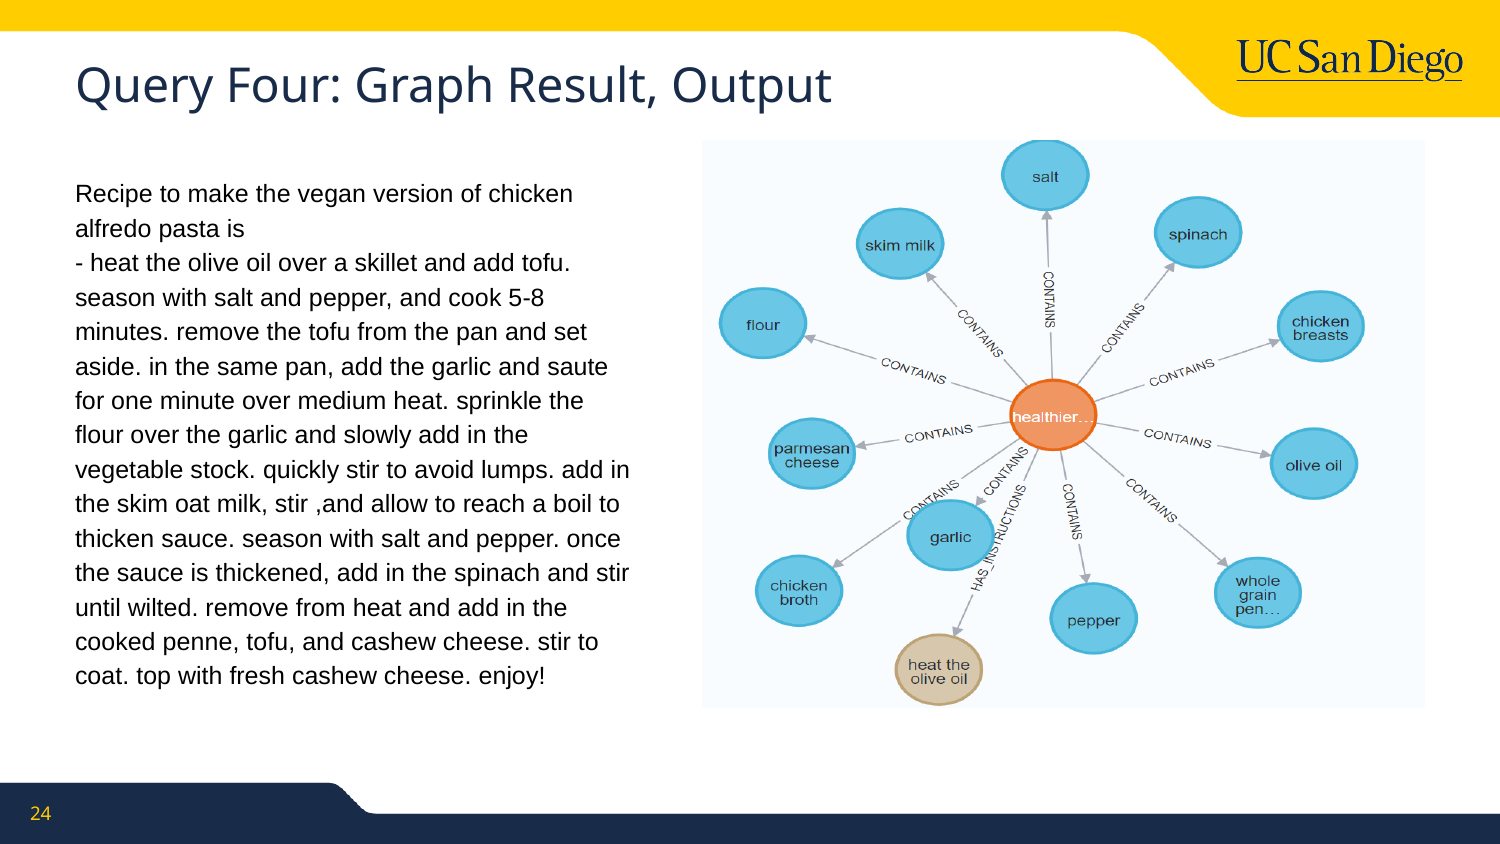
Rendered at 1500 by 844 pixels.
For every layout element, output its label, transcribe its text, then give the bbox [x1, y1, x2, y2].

picture [0, 0, 1500, 844]
list Recipe to make the vegan version of chicken alfredo pasta is - heat the olive oil over a skillet and add tofu. season with salt and pepper, and cook 5-8 minutes. remove the tofu from the pan and set aside. in the same pan, add the garlic and saute for one minute over medium heat. sprinkle the flour over the garlic and slowly add in the vegetable stock. quickly stir to avoid lumps. add in the skim oat milk, stir ,and allow to reach a boil to thicken sauce. season with salt and pepper. once the sauce is thickened, add in the spinach and stir until wilted. remove from heat and add in the cooked penne, tofu, and cashew cheese. stir to coat. top with fresh cashew cheese. enjoy! [75, 173, 638, 708]
title Query Four: Graph Result, Output [75, 66, 837, 160]
slide_number ‹#› [30, 796, 75, 833]
